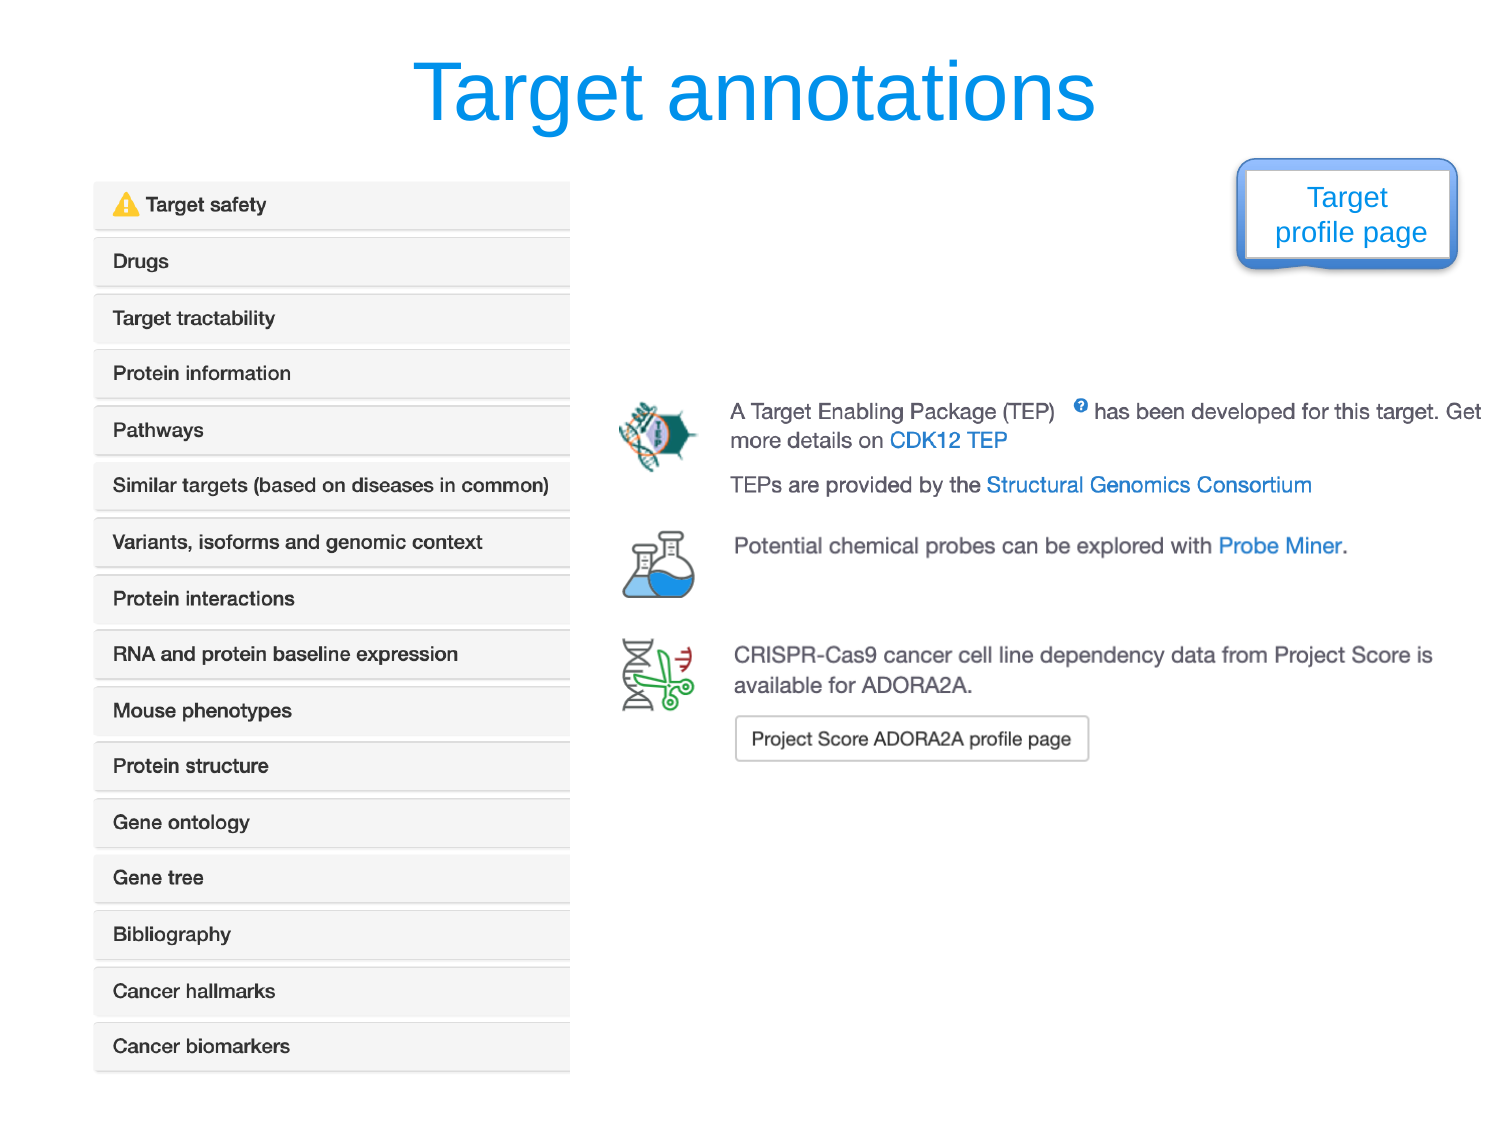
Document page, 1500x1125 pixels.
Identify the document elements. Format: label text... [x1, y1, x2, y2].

text_box [1237, 158, 1458, 269]
picture [595, 371, 1500, 782]
picture [82, 167, 570, 1078]
text_box Target annotations [9, 0, 1500, 188]
text_box Target profile page [1245, 170, 1450, 258]
